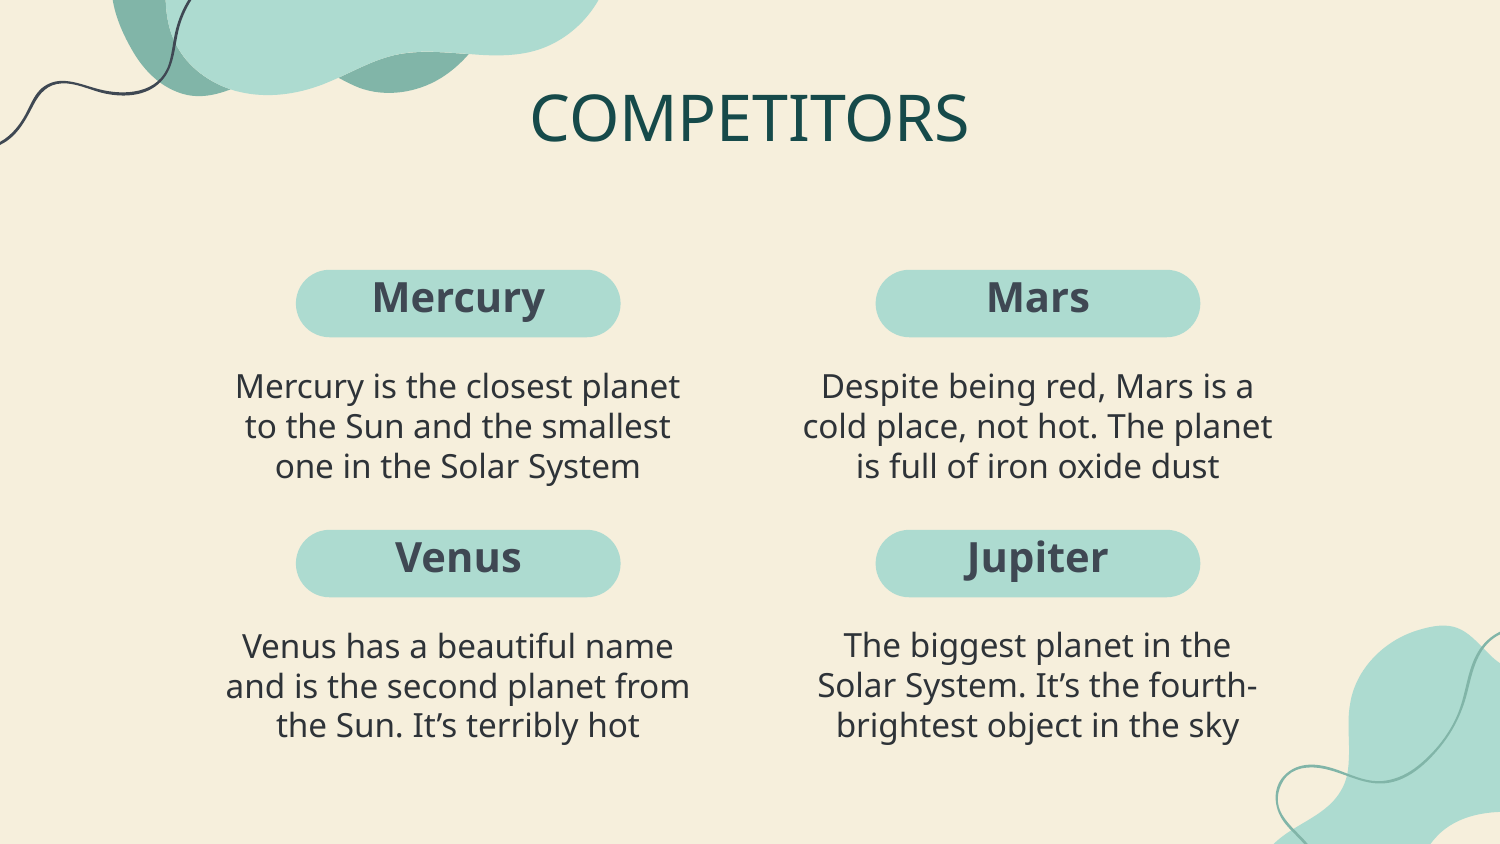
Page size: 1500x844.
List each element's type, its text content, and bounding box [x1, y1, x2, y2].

text_box [885, 327, 1191, 338]
subtitle Despite being red, Mars is a cold place, not hot. The planet is full of iron oxide dust [800, 365, 1276, 490]
subtitle The biggest planet in the Solar System. It’s the fourth-brightest object in the sky [800, 624, 1276, 750]
text_box [885, 529, 1191, 540]
title Mercury [220, 280, 696, 327]
text_box [305, 529, 611, 540]
text_box [885, 269, 1191, 280]
text_box [885, 587, 1191, 598]
title Venus [220, 540, 696, 587]
title COMPETITORS [116, 77, 1383, 152]
text_box [305, 587, 612, 598]
text_box [305, 327, 612, 338]
title Jupiter [800, 540, 1276, 587]
subtitle Venus has a beautiful name and is the second planet from the Sun. It’s terribly hot [220, 624, 696, 750]
subtitle Mercury is the closest planet to the Sun and the smallest one in the Solar System [220, 365, 696, 491]
title Mars [800, 280, 1276, 327]
text_box [305, 269, 612, 280]
